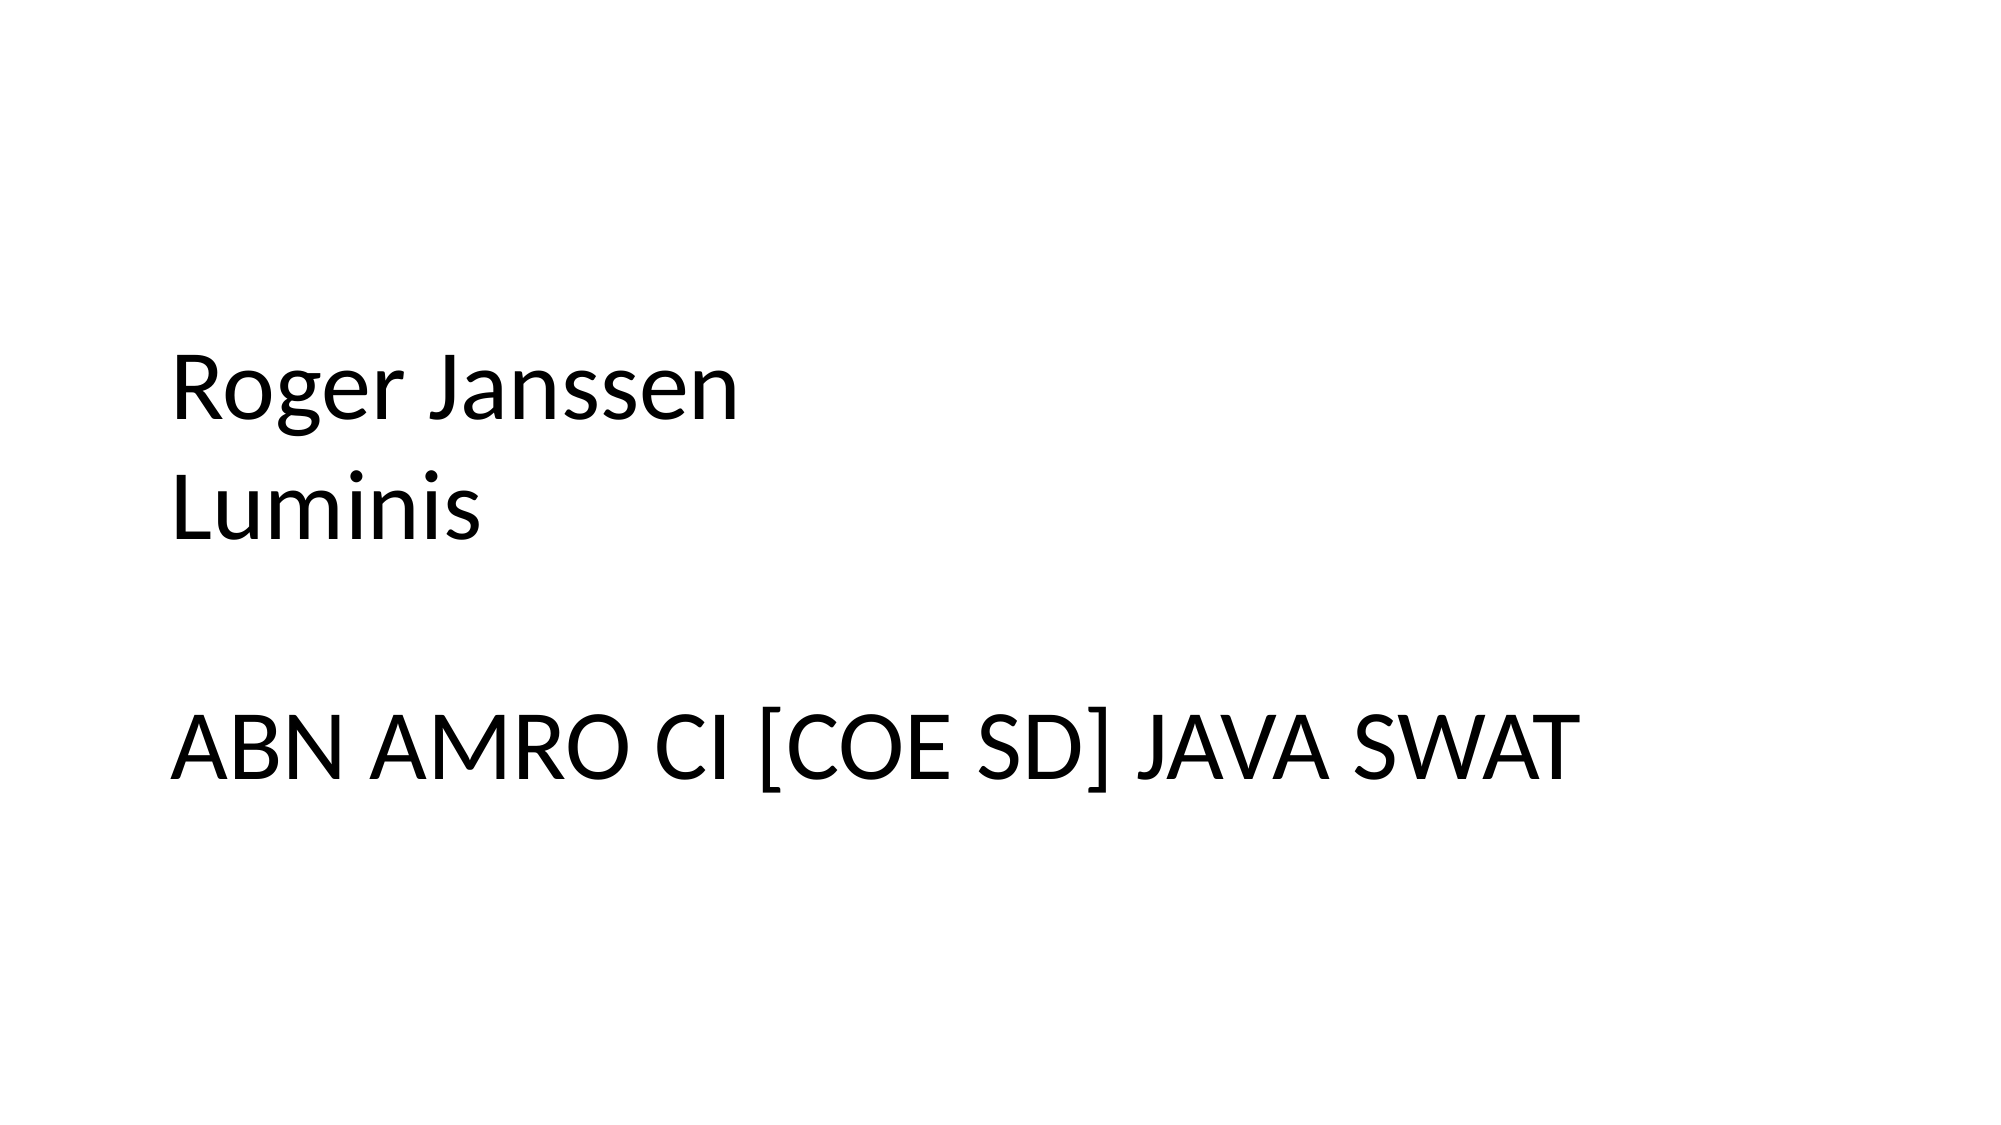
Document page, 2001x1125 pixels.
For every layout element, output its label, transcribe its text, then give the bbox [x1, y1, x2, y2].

text_box Roger Janssen Luminis ABN AMRO CI [COE SD] JAVA SWAT [155, 312, 1852, 807]
